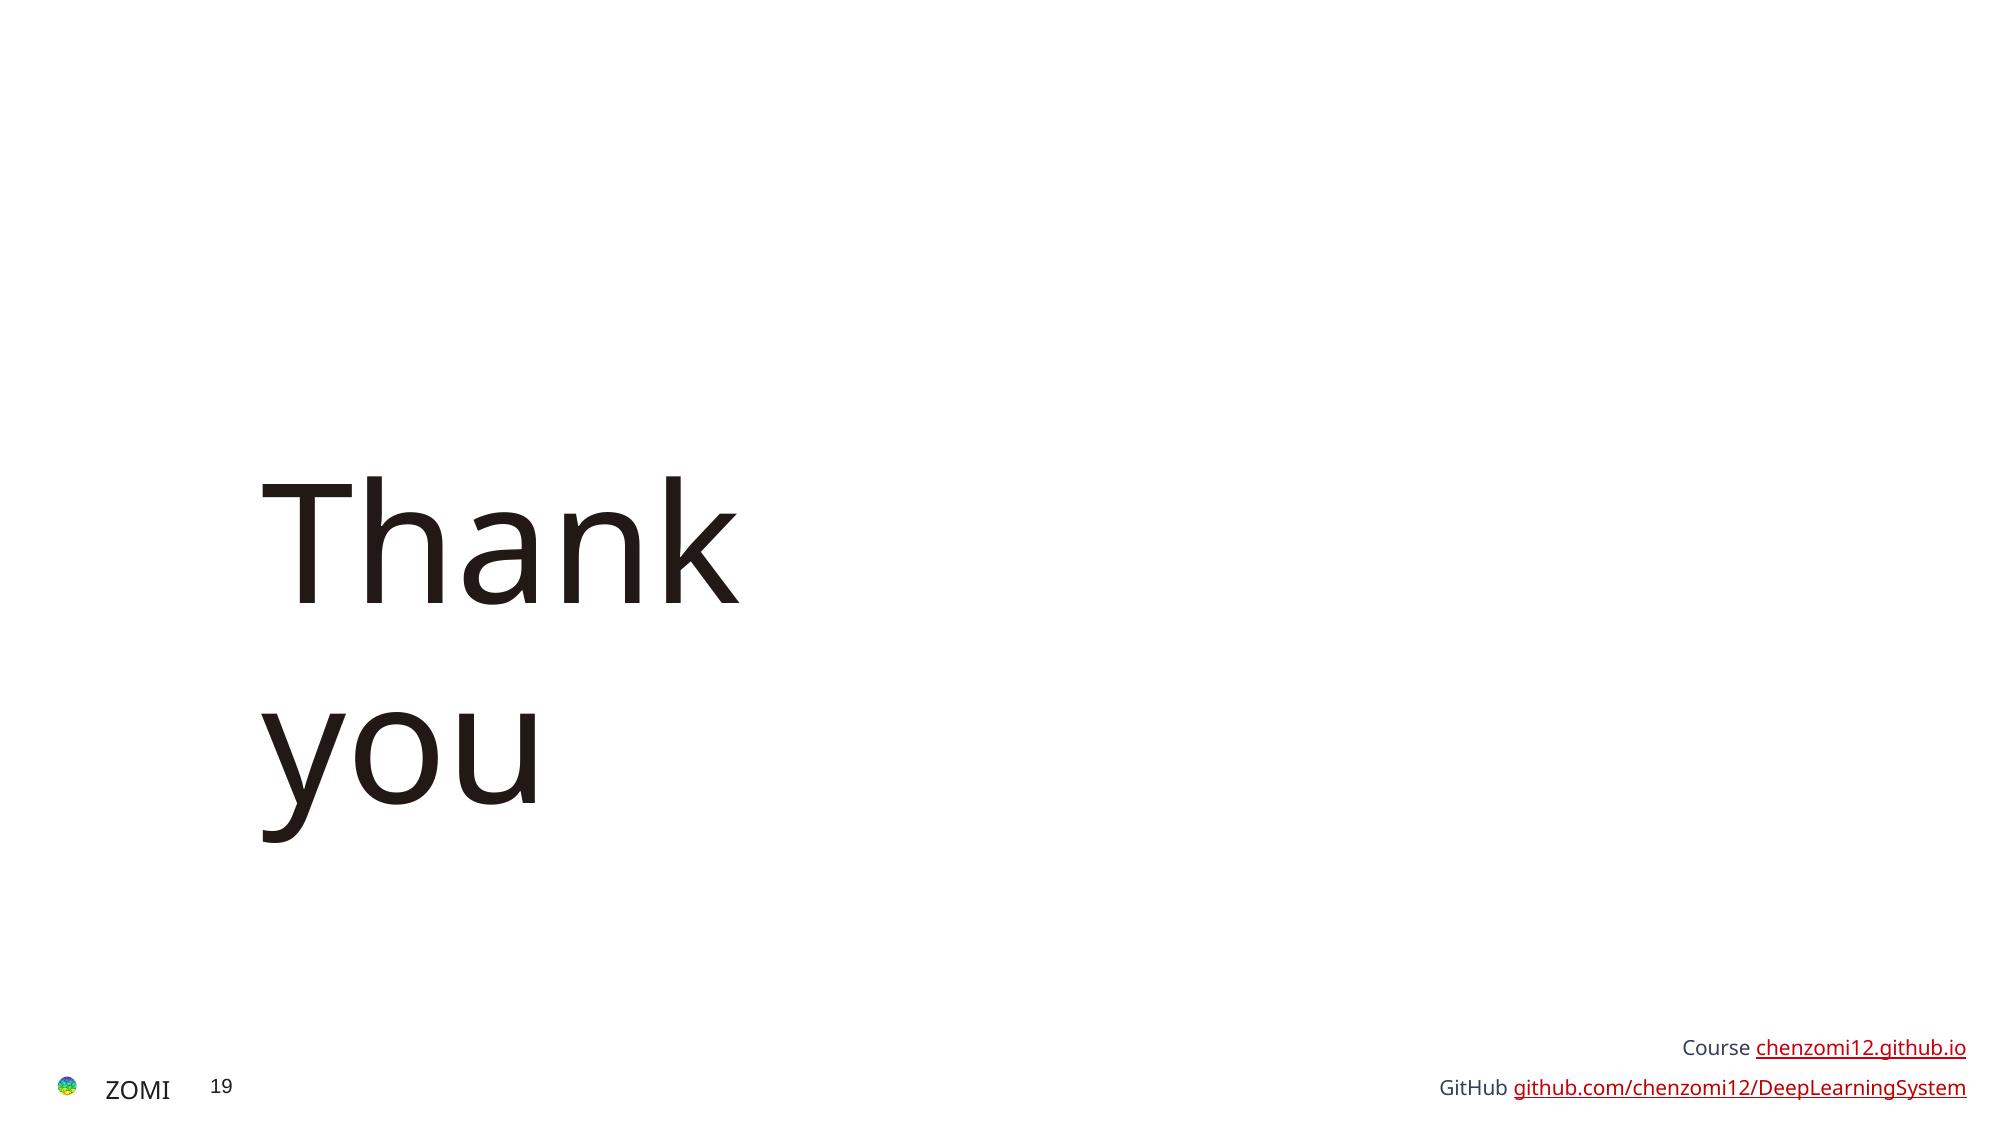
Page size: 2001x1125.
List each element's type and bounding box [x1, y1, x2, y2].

picture [58, 1077, 76, 1095]
